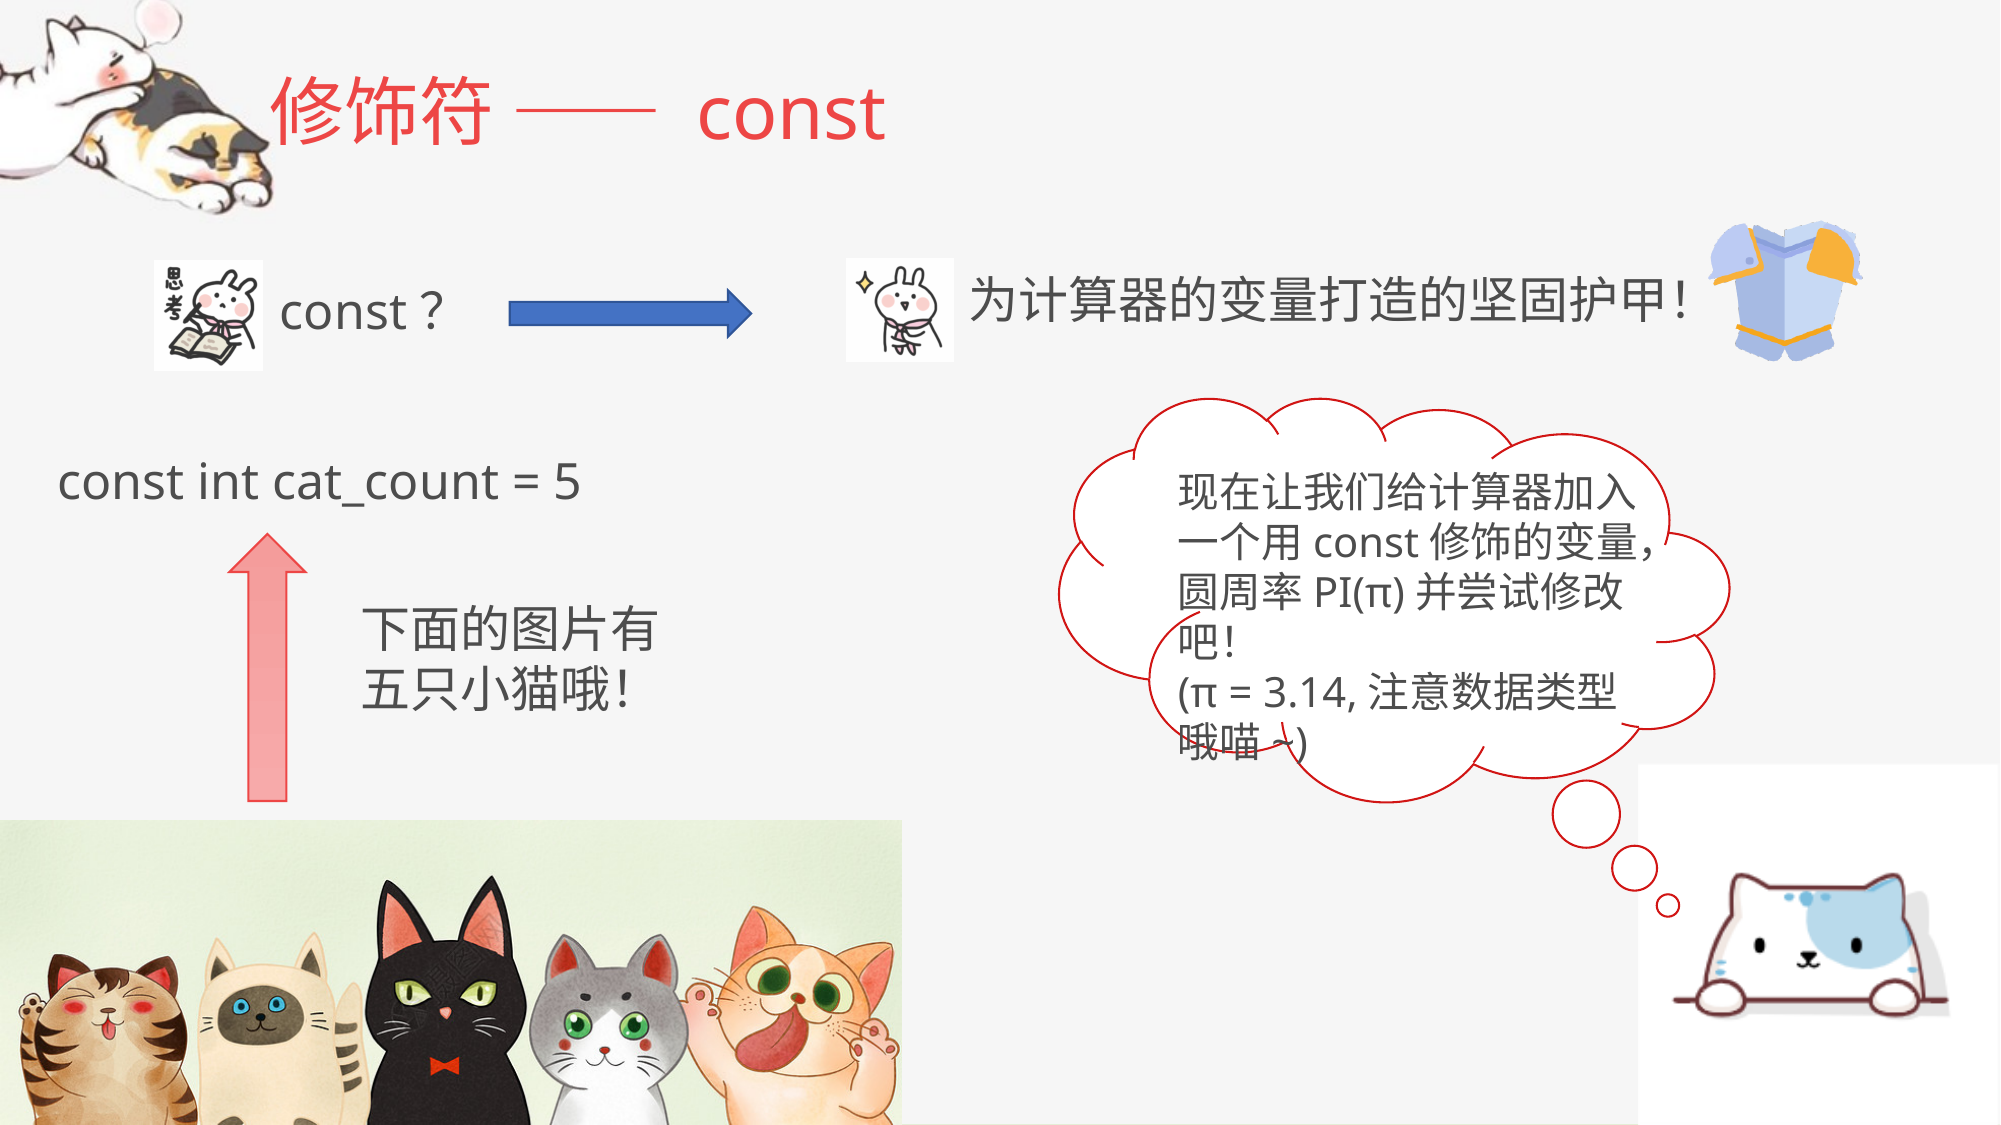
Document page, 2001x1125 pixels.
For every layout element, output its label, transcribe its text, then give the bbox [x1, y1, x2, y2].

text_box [1059, 397, 1729, 801]
text_box const int cat_count = 5 [42, 442, 859, 518]
text_box 下面的图片有五只小猫哦！ [346, 589, 688, 725]
text_box 为计算器的变量打造的坚固护甲！ [954, 260, 1707, 336]
text_box const？ [265, 272, 590, 347]
text_box [508, 287, 753, 340]
title 修饰符 —— const [254, 45, 1683, 185]
picture [0, 0, 2000, 1125]
text_box [226, 532, 308, 803]
